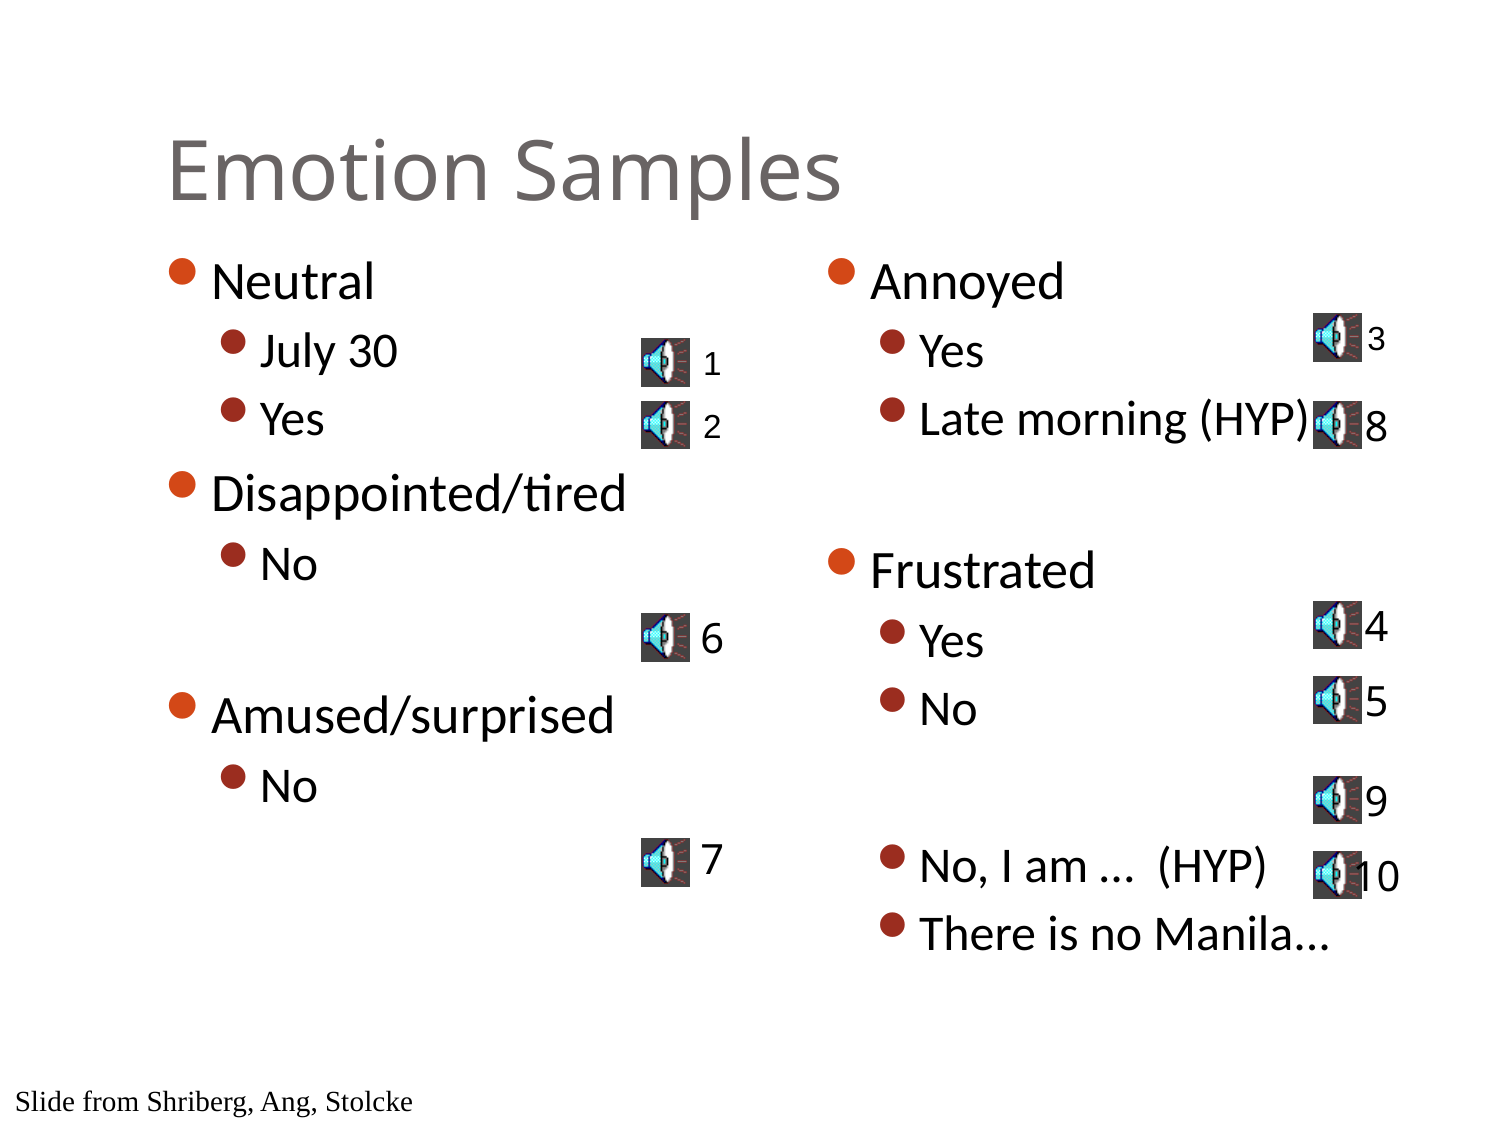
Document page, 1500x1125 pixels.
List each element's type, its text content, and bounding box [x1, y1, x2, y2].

picture [640, 837, 691, 888]
text_box 9 [1349, 766, 1404, 832]
text_box 6 [685, 604, 740, 670]
text_box 2 [689, 397, 737, 453]
picture [640, 612, 691, 663]
footer Slide from Shriberg, Ang, Stolcke [0, 1074, 688, 1125]
text_box 7 [685, 825, 740, 890]
picture [1312, 399, 1363, 451]
picture [640, 337, 691, 388]
text_box 4 [1349, 591, 1404, 657]
list Neutral July 30 Yes Disappointed/tired No Amused/surprised No [149, 237, 766, 988]
picture [1312, 312, 1363, 363]
picture [1312, 774, 1363, 826]
picture [1312, 849, 1363, 901]
title Emotion Samples [149, 44, 1426, 233]
picture [640, 399, 691, 451]
picture [1312, 599, 1363, 651]
list Annoyed Yes Late morning (HYP) Frustrated Yes No No, I am … (HYP) There is no Manila... [809, 237, 1425, 988]
text_box 1 [690, 335, 737, 390]
text_box 10 [1337, 841, 1416, 907]
text_box 8 [1349, 391, 1404, 457]
text_box 3 [1362, 310, 1401, 365]
text_box 5 [1349, 666, 1404, 732]
picture [1312, 674, 1363, 726]
